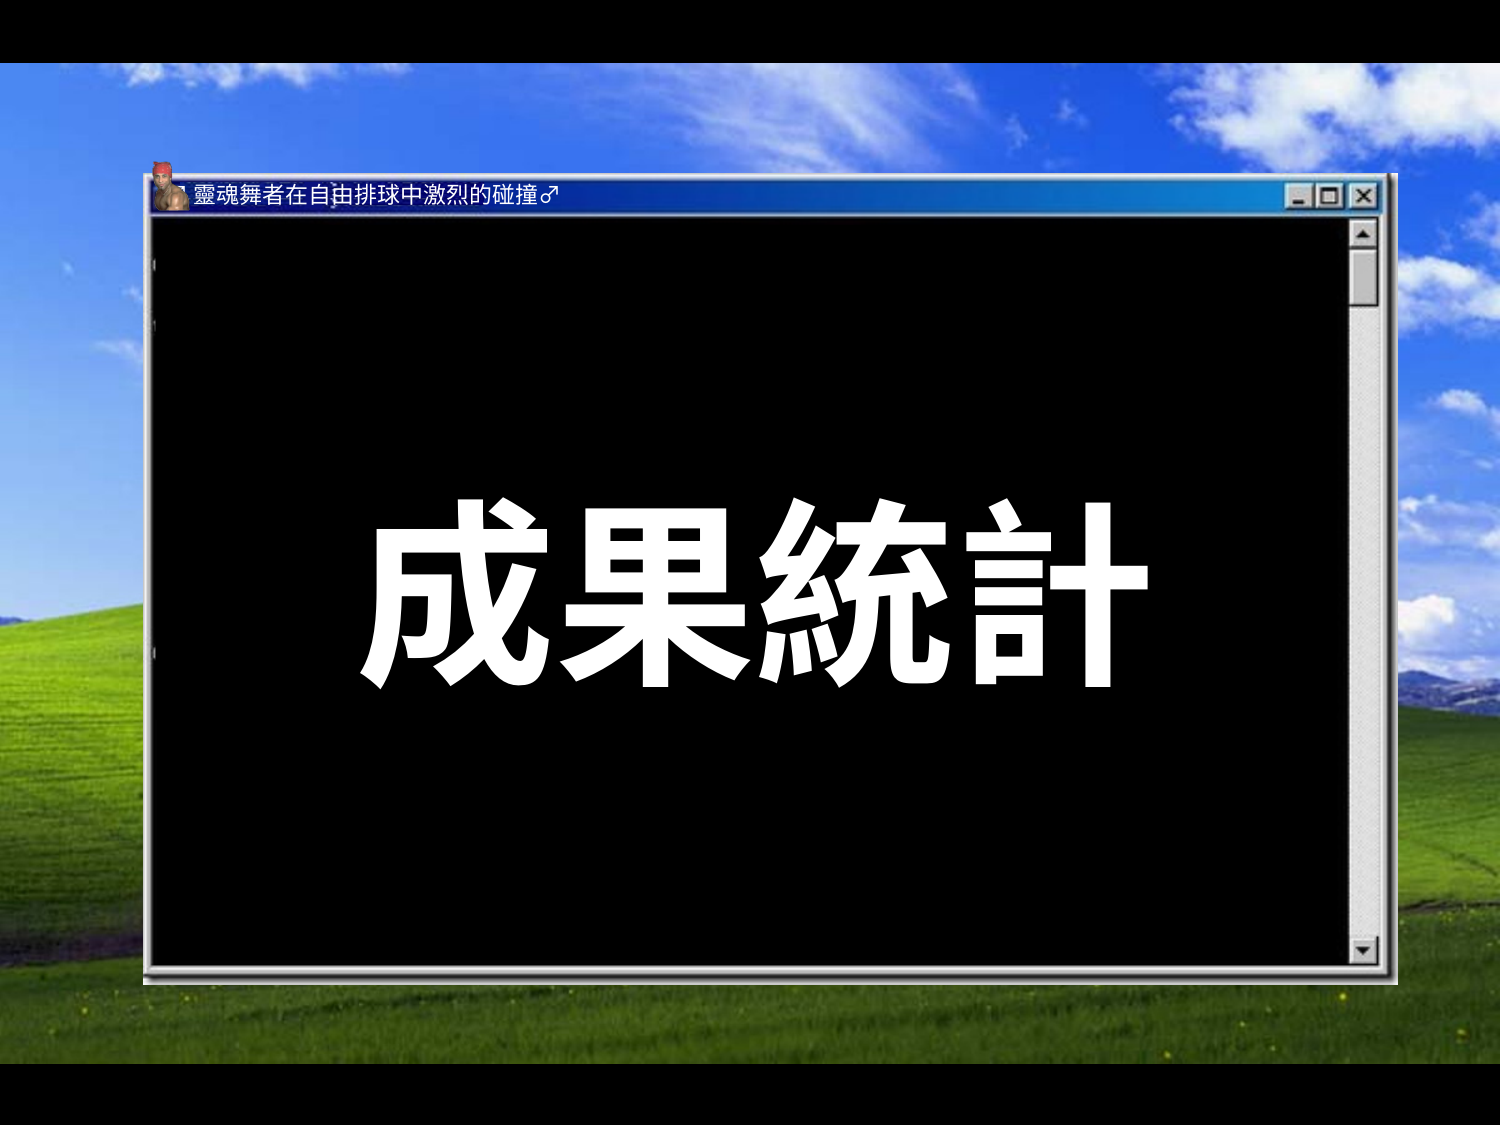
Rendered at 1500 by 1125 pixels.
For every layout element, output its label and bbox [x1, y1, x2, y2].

text_box [143, 173, 1398, 985]
picture [0, 63, 1500, 1064]
